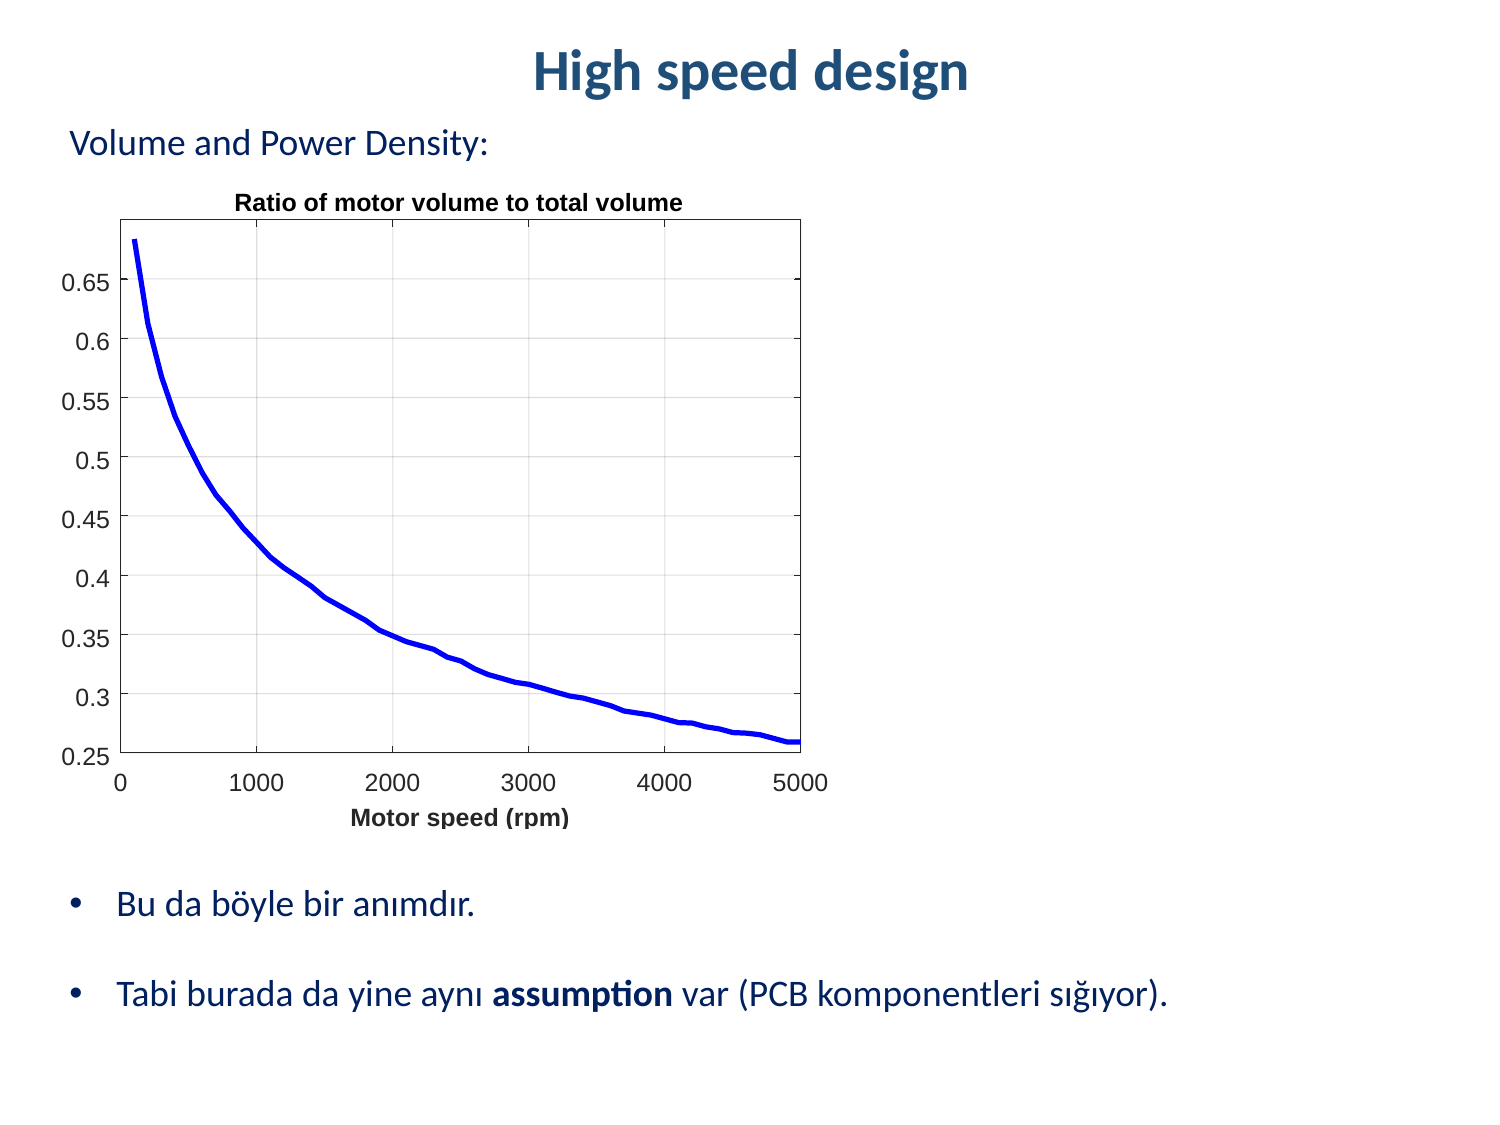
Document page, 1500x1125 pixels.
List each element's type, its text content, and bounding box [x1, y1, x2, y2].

text_box Volume and Power Density: [54, 110, 787, 171]
text_box Bu da böyle bir anımdır. Tabi burada da yine aynı assumption var (PCB komponentleri sığıyor). [54, 872, 1187, 1022]
text_box High speed design [78, 24, 1425, 110]
picture [6, 171, 883, 829]
